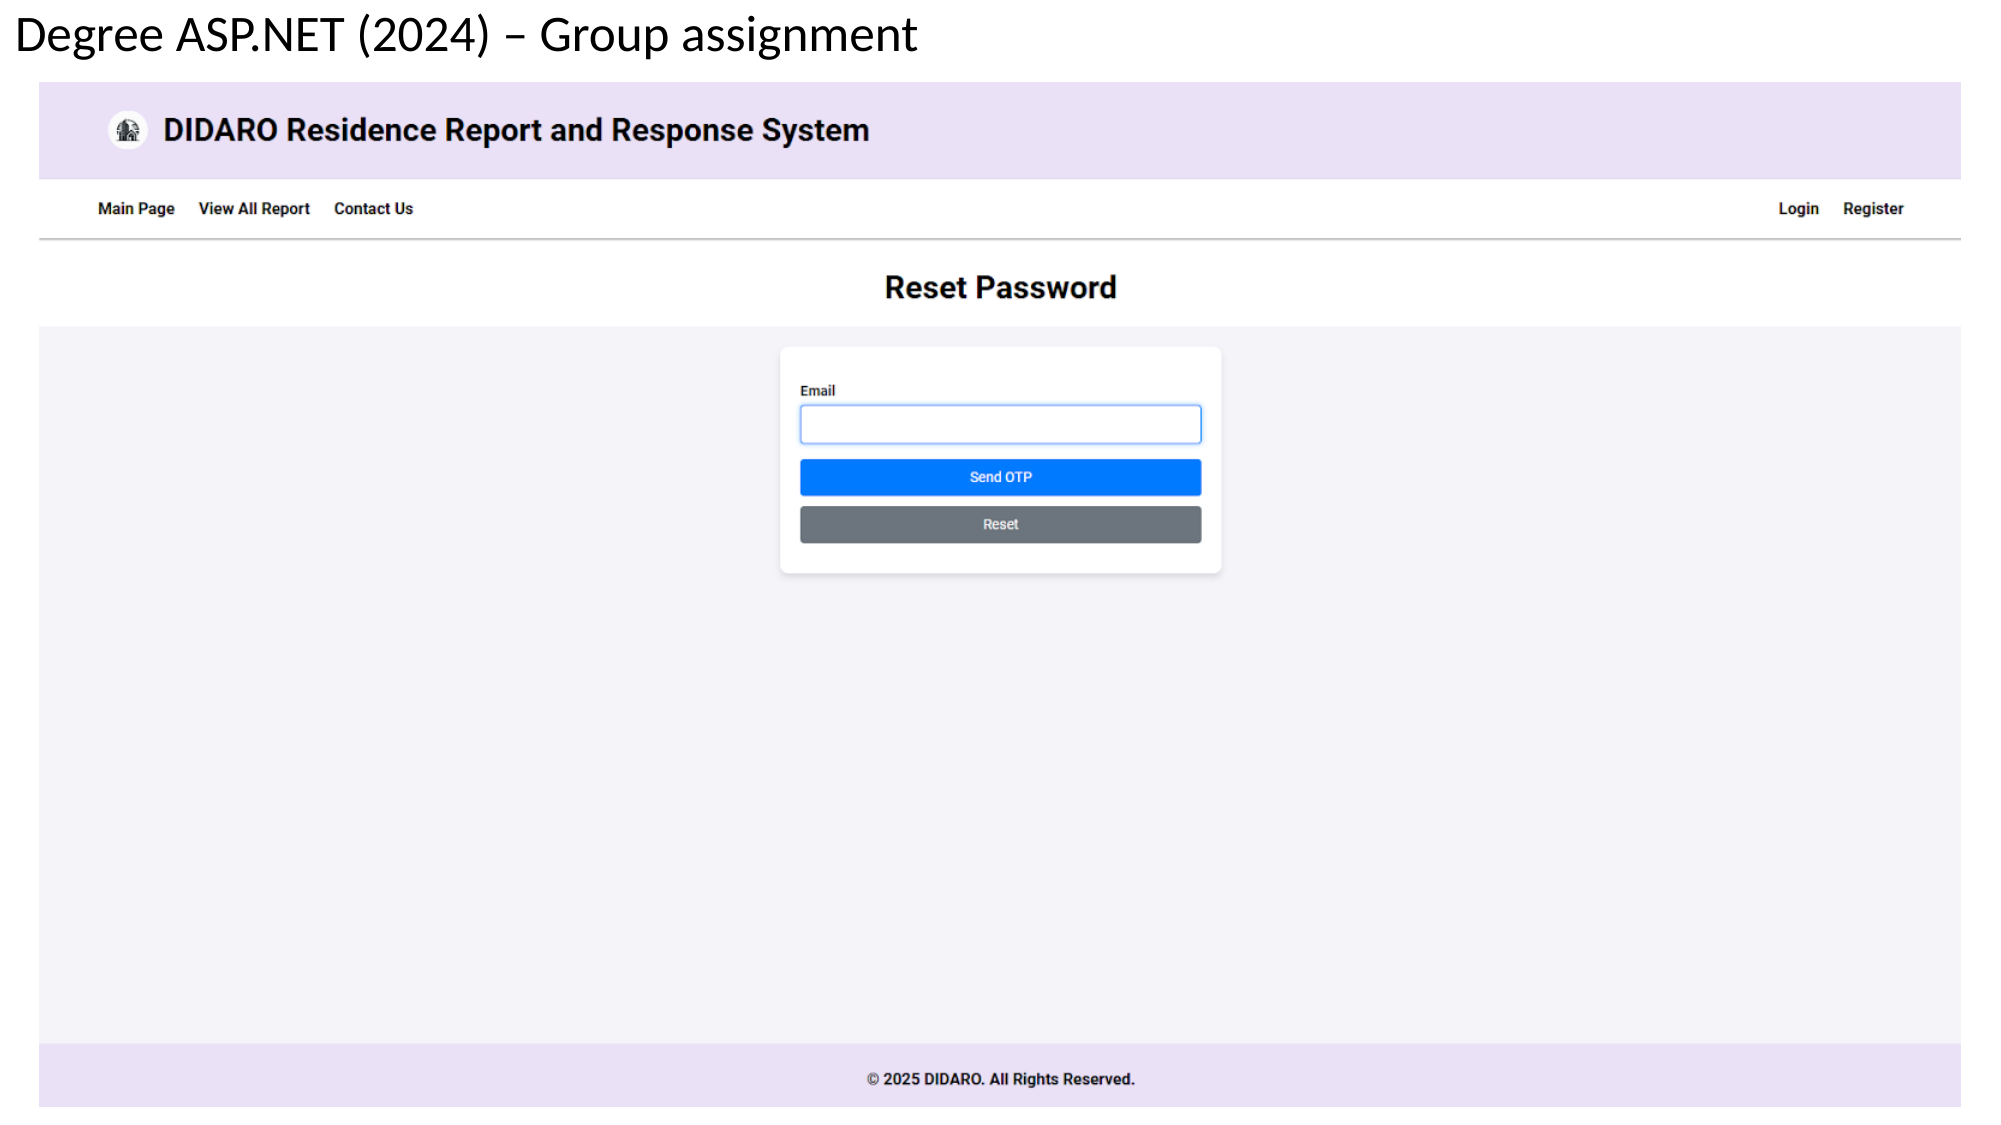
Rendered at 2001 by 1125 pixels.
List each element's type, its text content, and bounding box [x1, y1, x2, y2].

picture [39, 82, 1961, 1107]
text_box Degree ASP.NET (2024) – Group assignment [0, 0, 973, 83]
